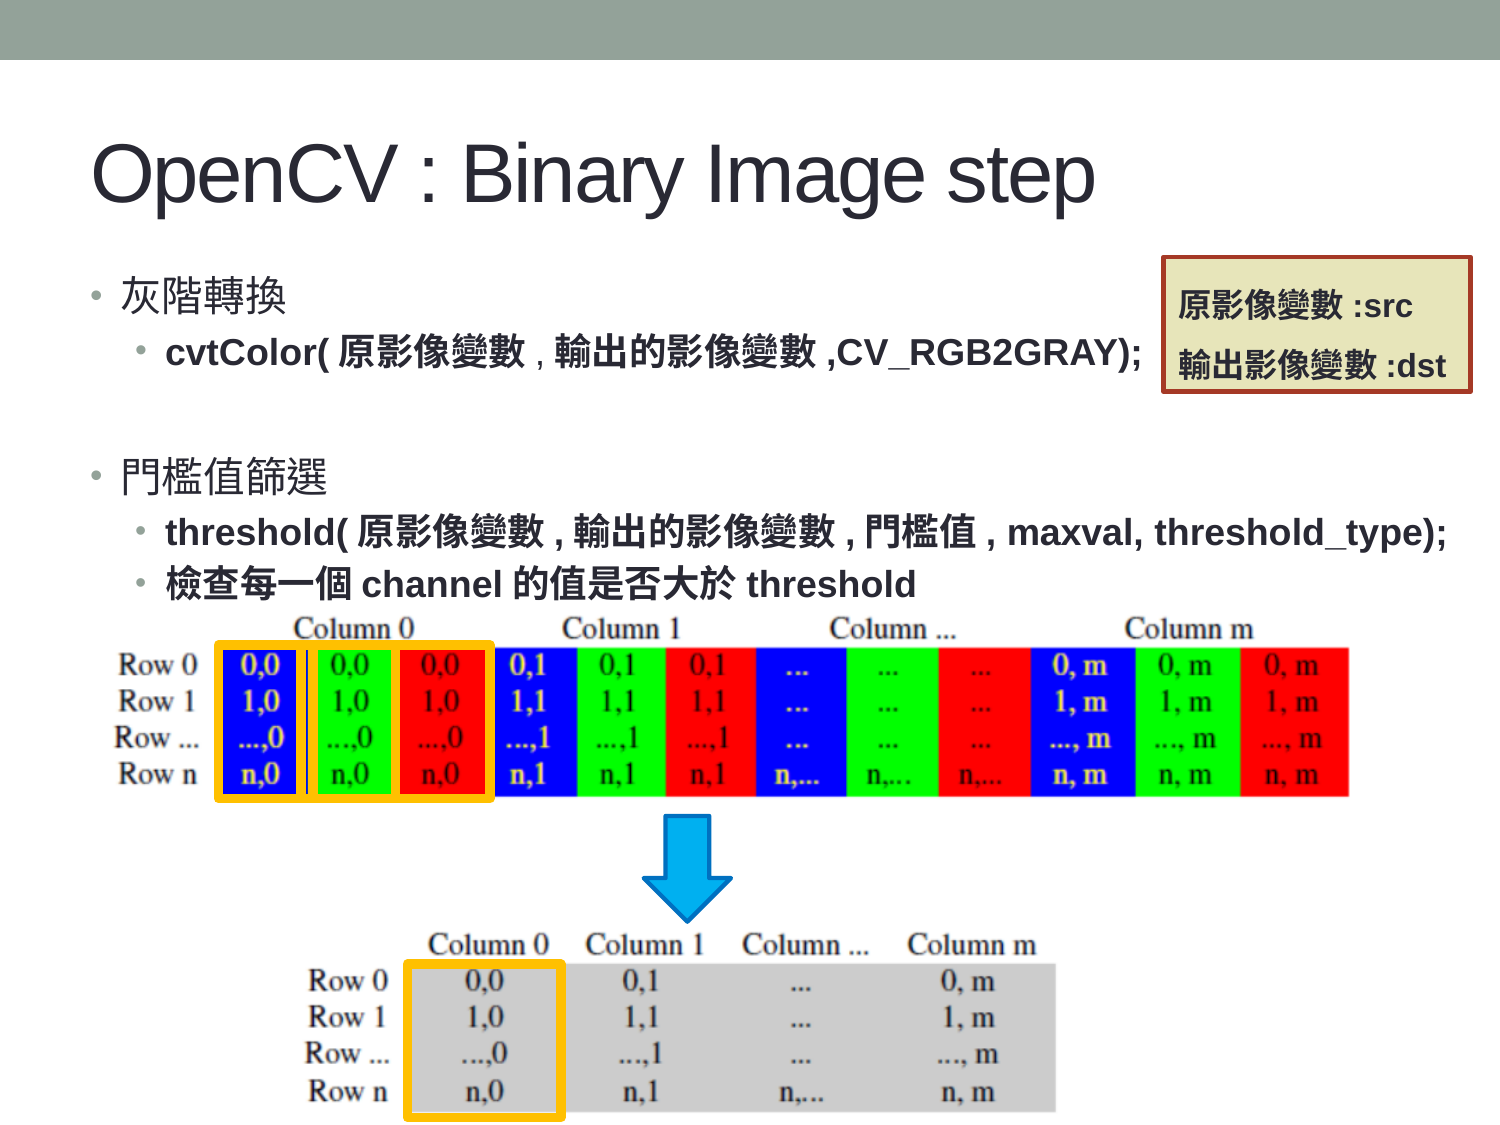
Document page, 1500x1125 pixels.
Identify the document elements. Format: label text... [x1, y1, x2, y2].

title OpenCV : Binary Image step [75, 87, 1425, 250]
picture [103, 609, 1366, 811]
list 灰階轉換 cvtColor(原影像變數,輸出的影像變數,CV_RGB2GRAY); 門檻值篩選 threshold(原影像變數,輸出的影像變數,門檻值, maxval, threshold_type); 檢查每一個channel的值是否大於threshold [75, 262, 1500, 1120]
text_box [641, 820, 733, 918]
picture [285, 921, 1081, 1125]
text_box 原影像變數:src 輸出影像變數:dst [1161, 255, 1473, 394]
